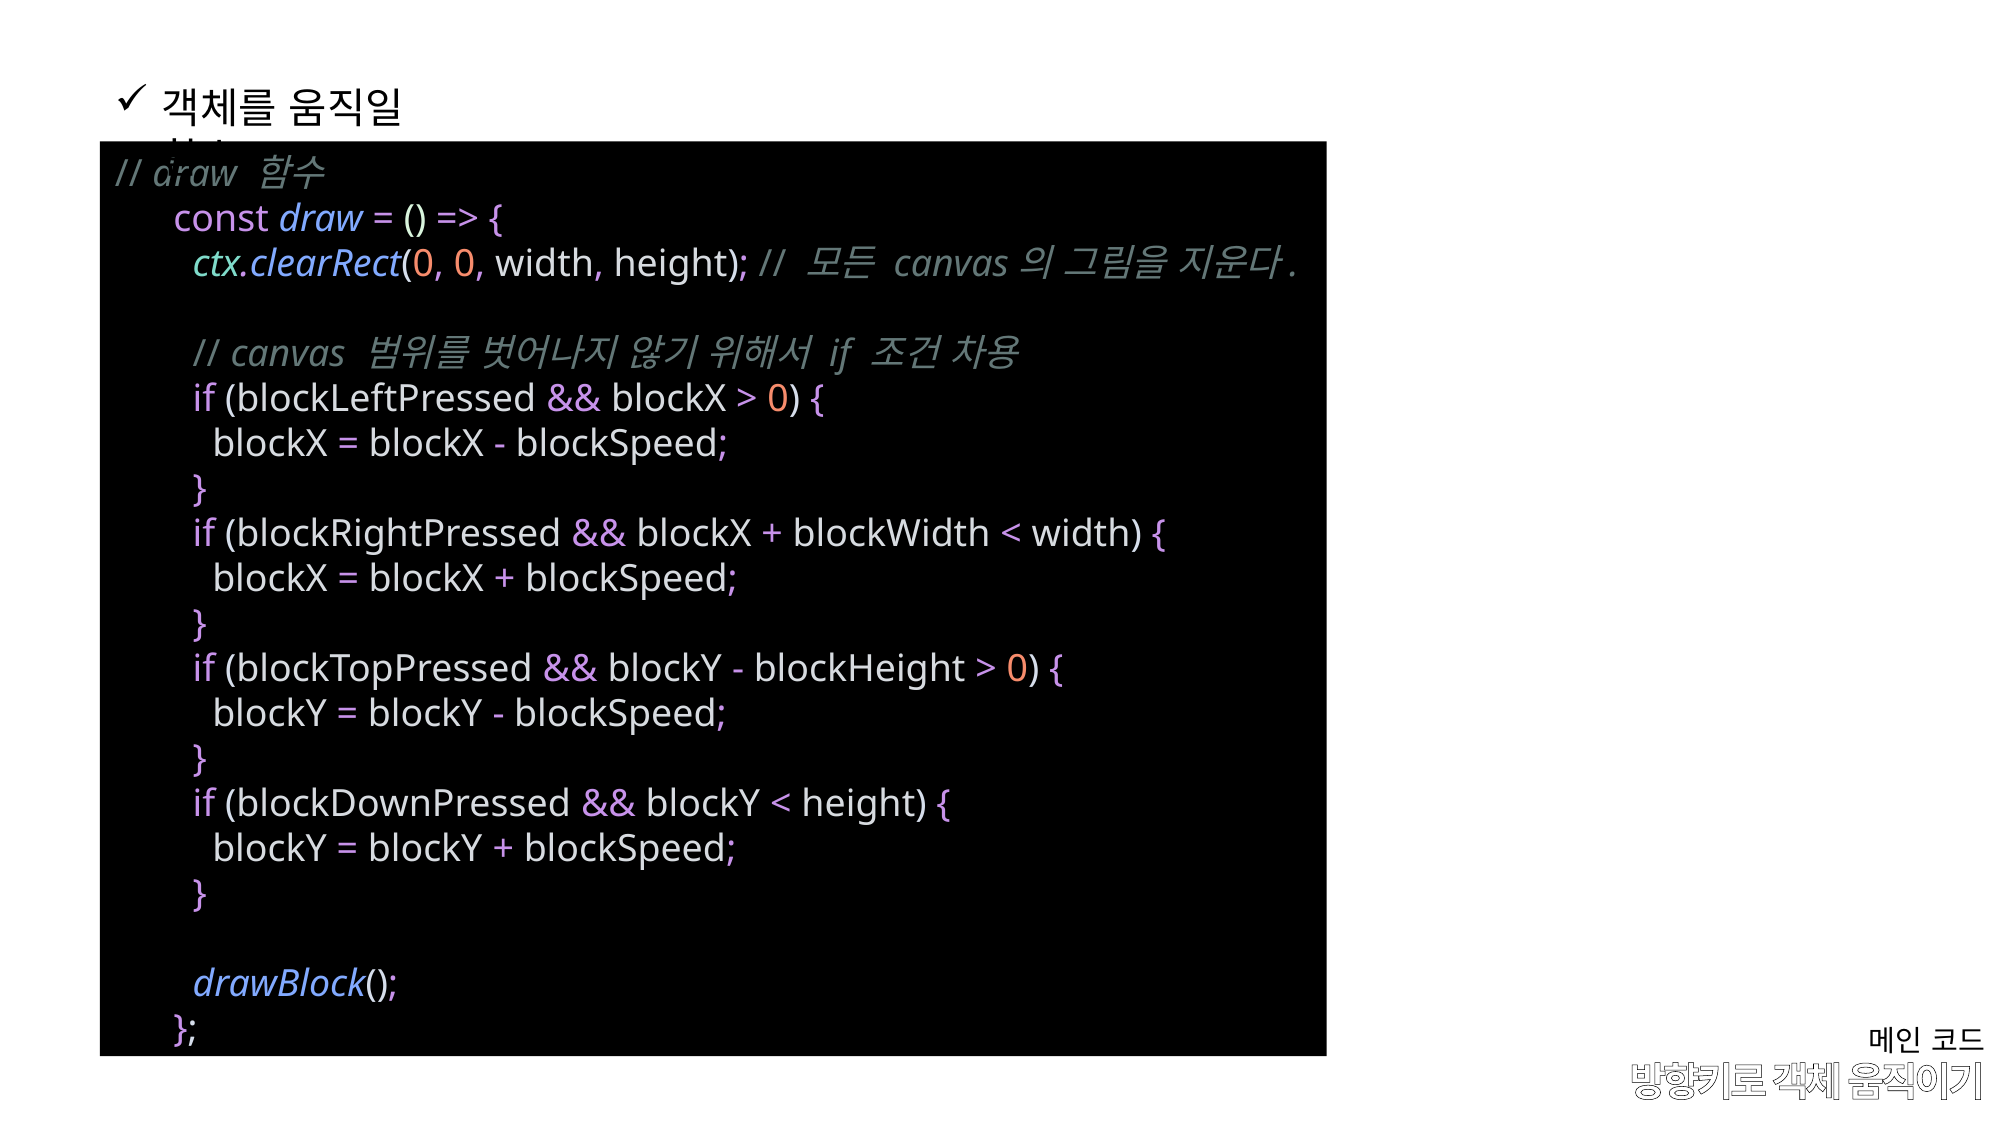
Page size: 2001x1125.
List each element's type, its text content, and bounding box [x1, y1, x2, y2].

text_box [99, 74, 1327, 1066]
text_box 메인 코드 [1726, 1015, 2000, 1065]
title 방향키로 객체 움직이기 [1549, 1040, 2000, 1125]
